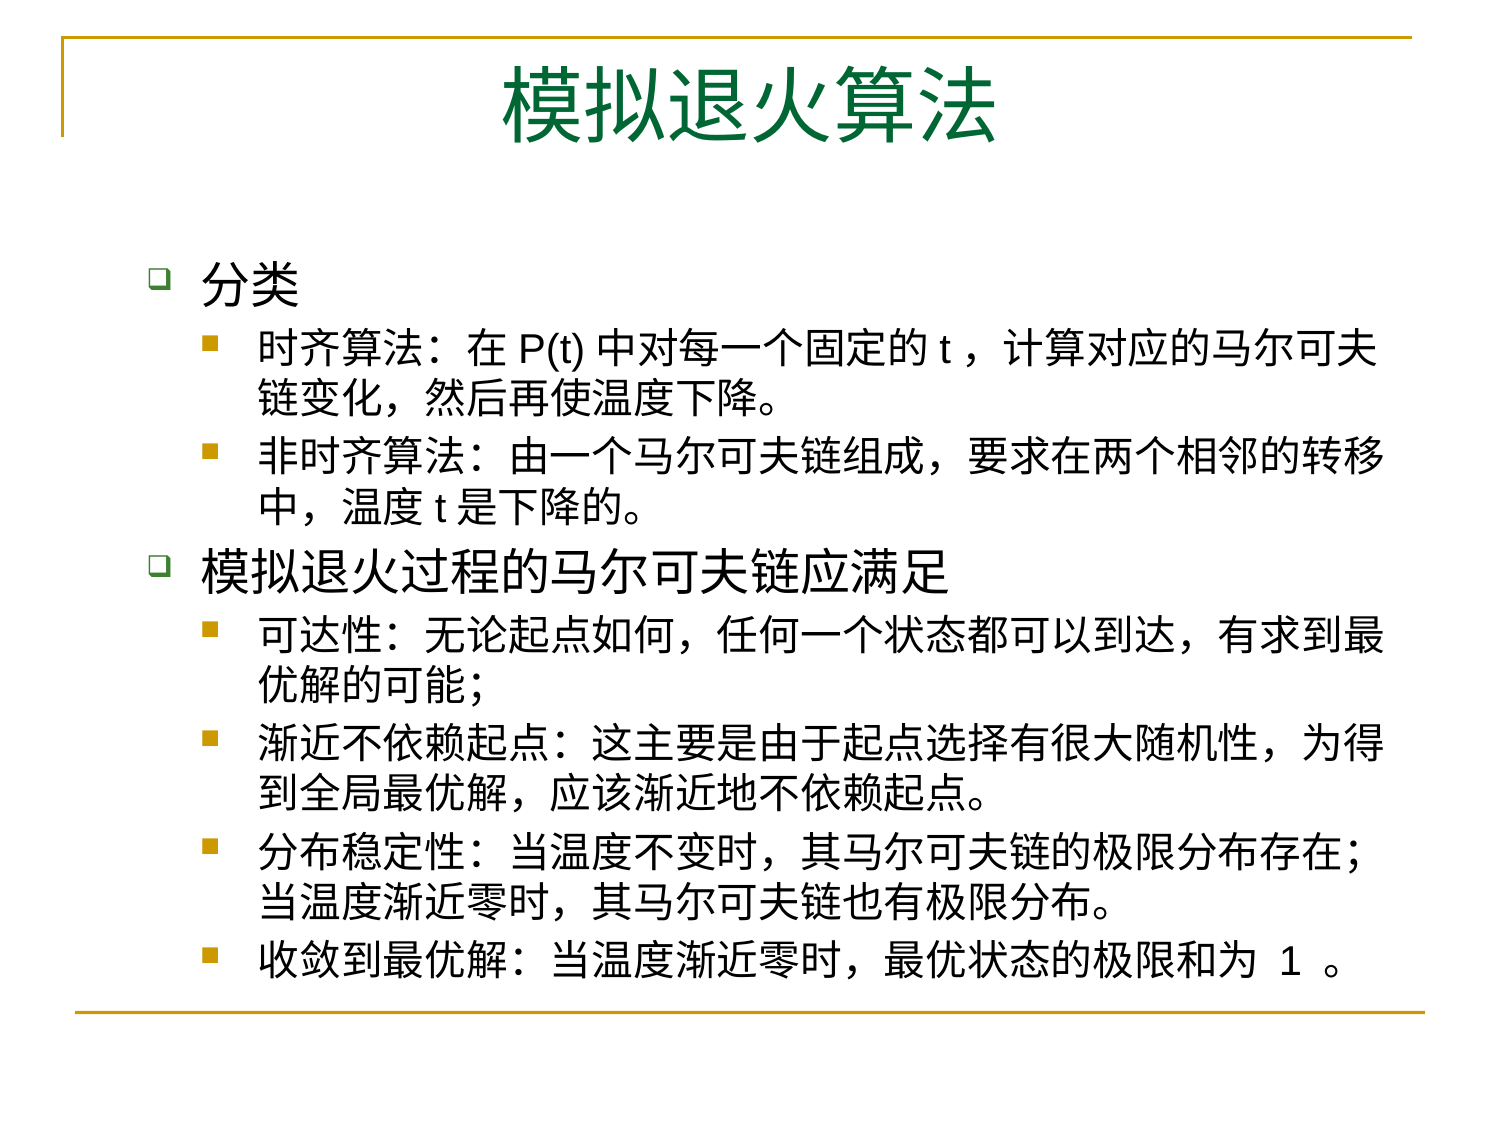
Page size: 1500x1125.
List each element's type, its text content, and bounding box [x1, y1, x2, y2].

list 分类 时齐算法：在P(t)中对每一个固定的t，计算对应的马尔可夫链变化，然后再使温度下降。 非时齐算法：由一个马尔可夫链组成，要求在两个相邻的转移中，温度t是下降的。 模拟退火过程的马尔可夫链应满足 可达性：无论起点如何，任何一个状态都可以到达，有求到最优解的可能； 渐近不依赖起点：这主要是由于起点选择有很大随机性，为得到全局最优解，应该渐近地不依赖起点。 分布稳定性：当温度不变时，其马尔可夫链的极限分布存在；当温度渐近零时，其马尔可夫链也有极限分布。 收敛到最优解：当温度渐近零时，最优状态的极限和为 1 。 [74, 245, 1426, 1006]
title 模拟退火算法 [74, 45, 1426, 233]
